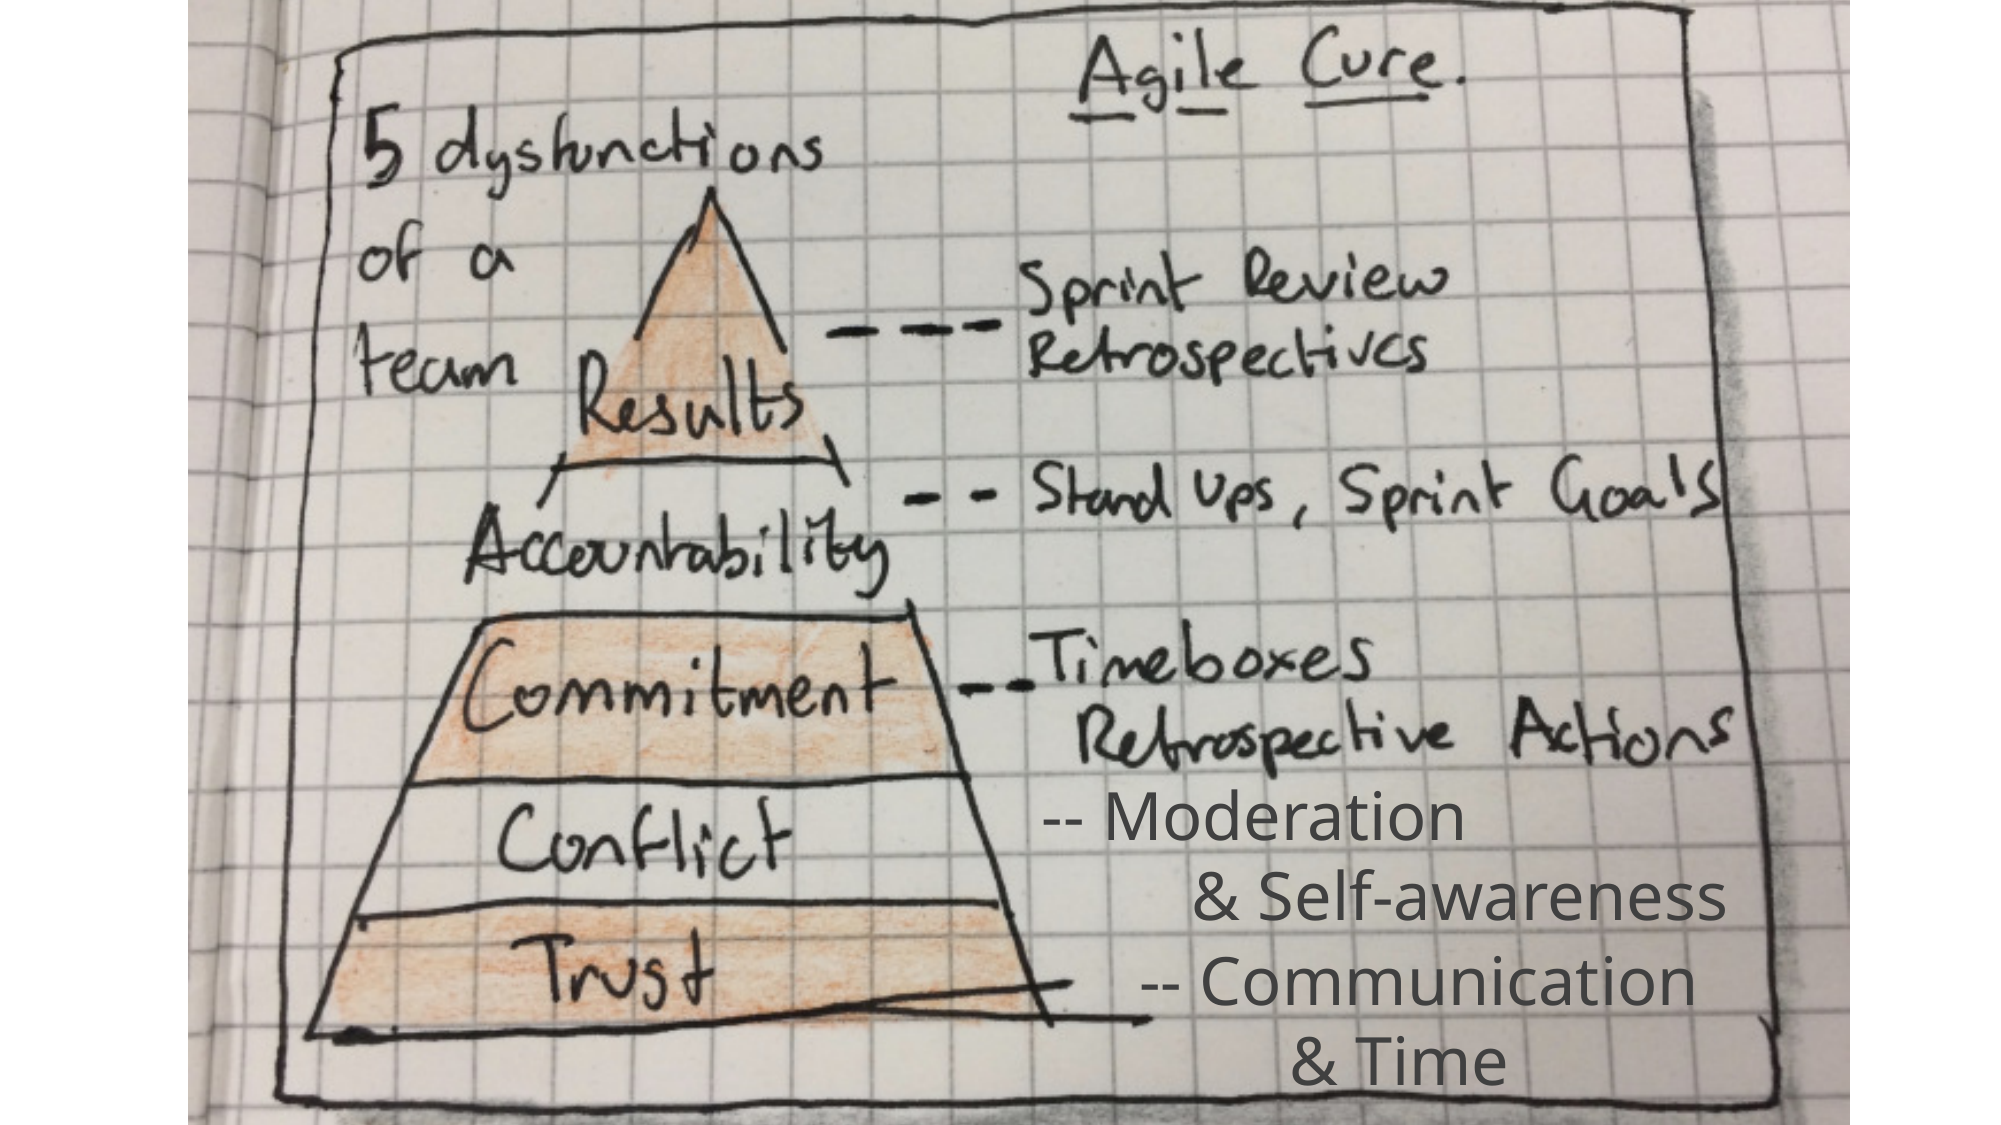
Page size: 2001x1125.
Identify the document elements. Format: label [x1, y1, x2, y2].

picture [188, 0, 1850, 1125]
